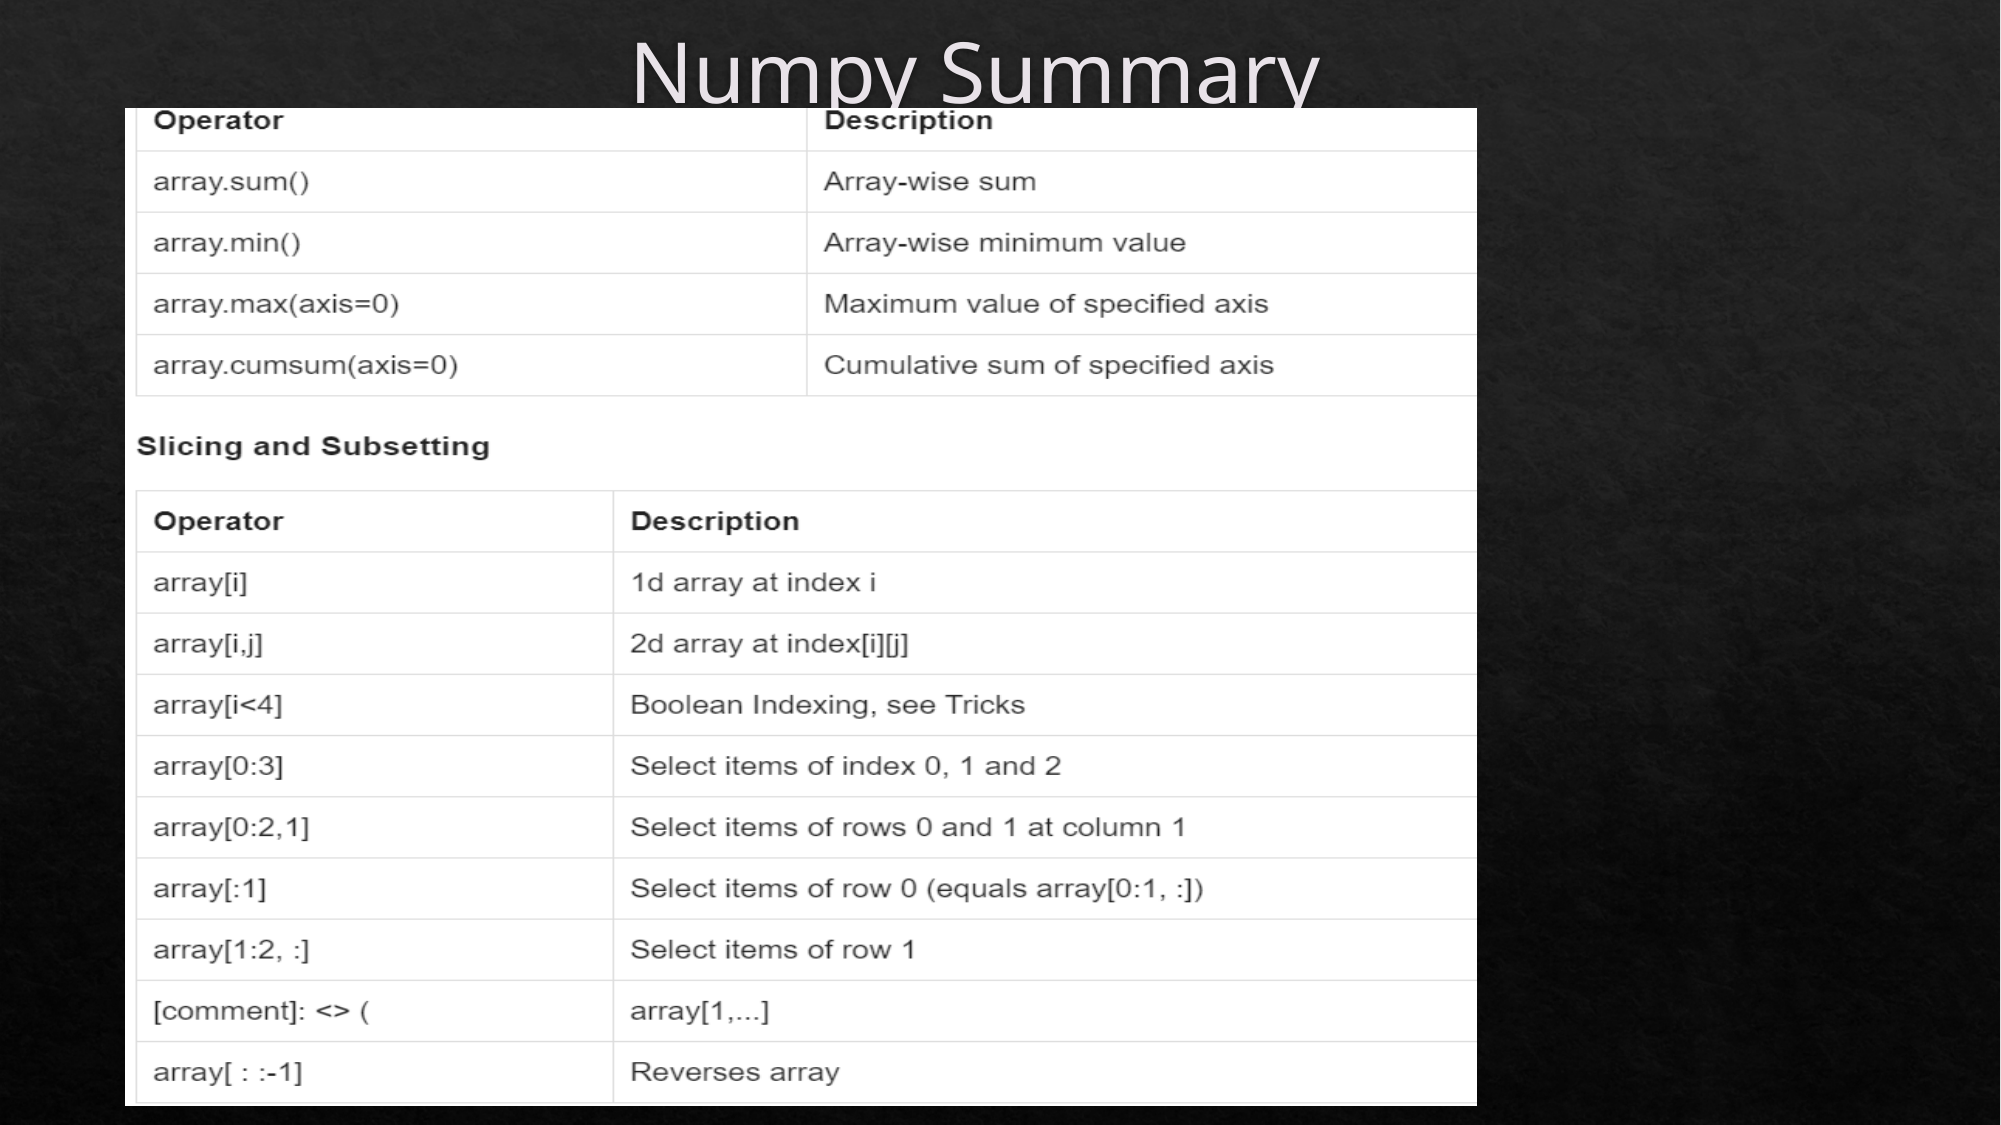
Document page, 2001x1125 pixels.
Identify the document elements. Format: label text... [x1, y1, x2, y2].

title Numpy Summary [125, 23, 1825, 130]
picture [125, 108, 1477, 1107]
